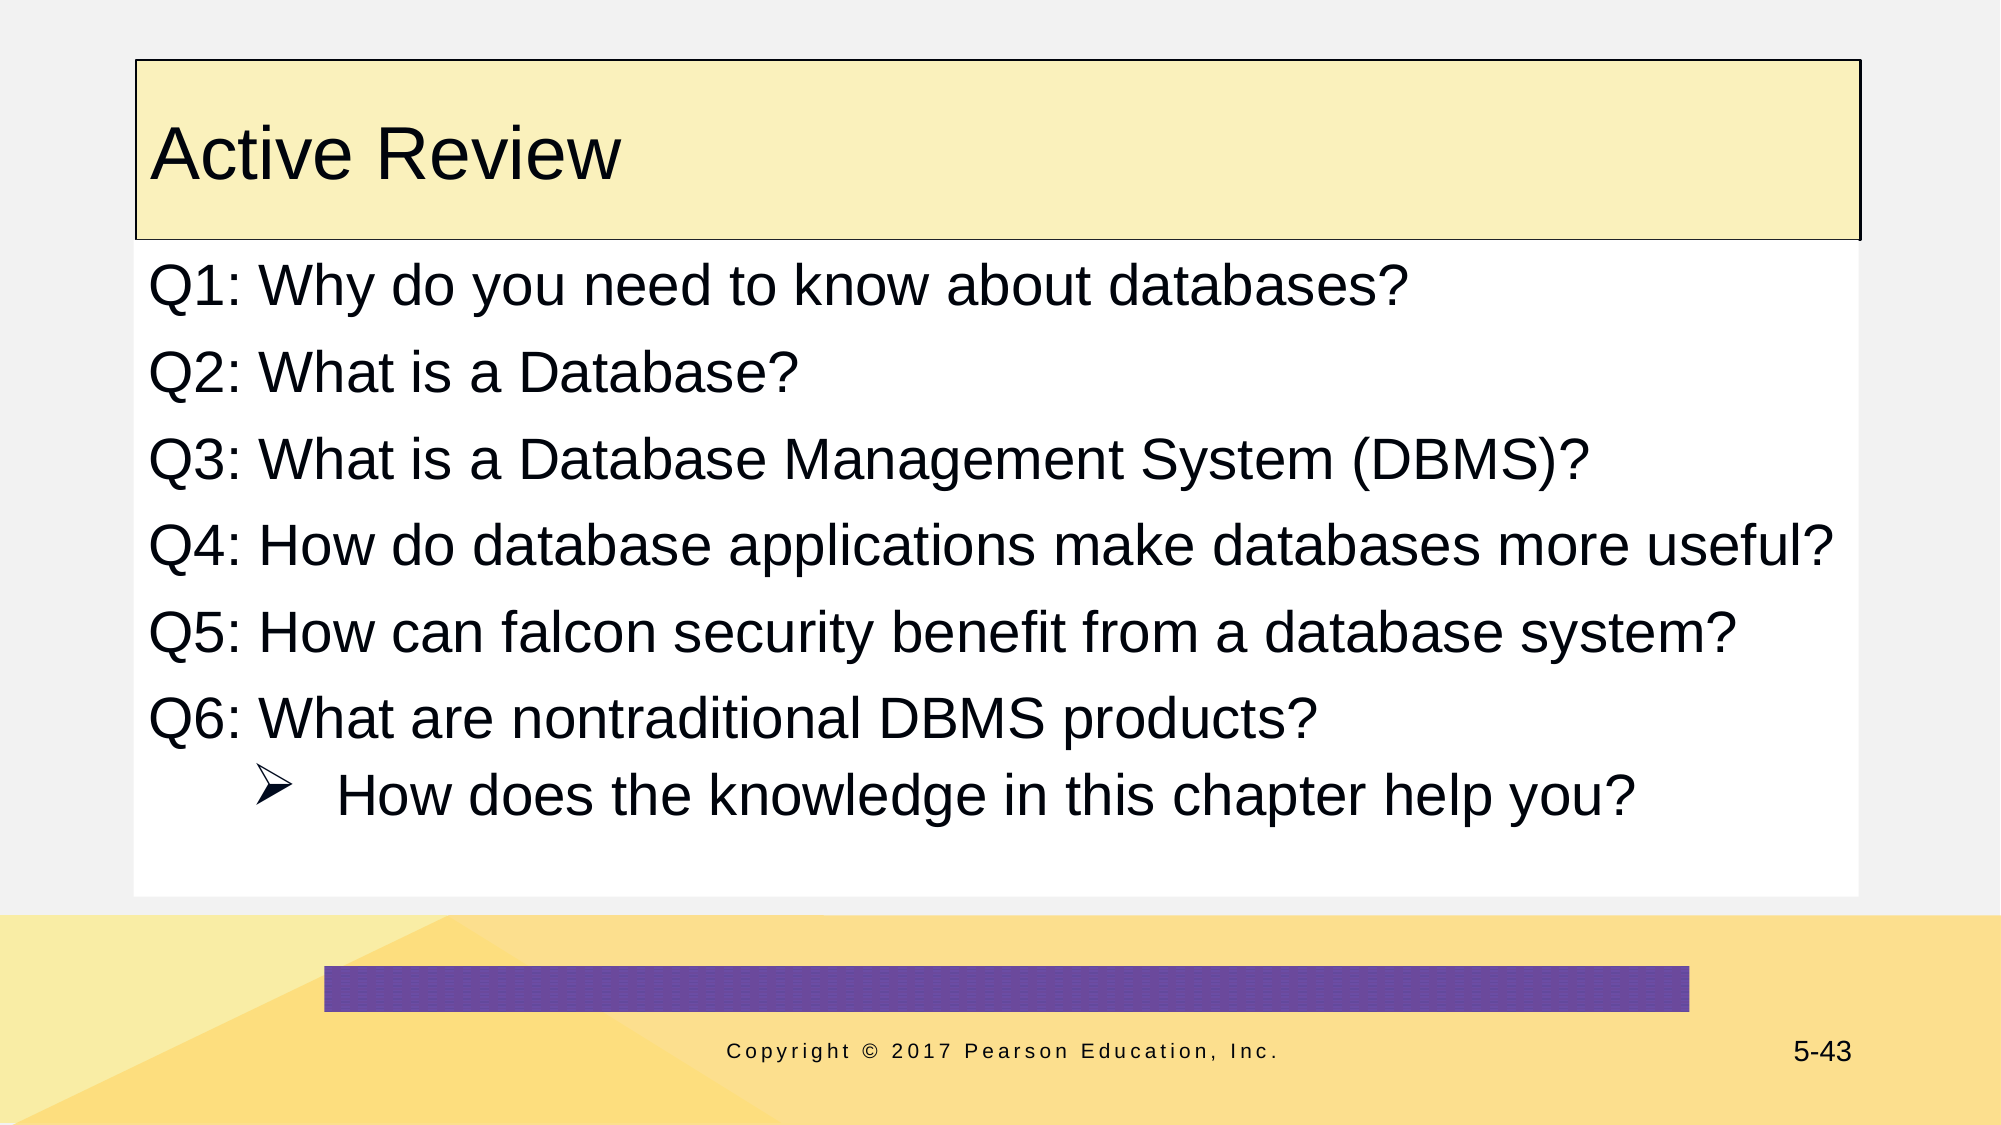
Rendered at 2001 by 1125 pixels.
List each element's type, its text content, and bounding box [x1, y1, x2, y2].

footer Copyright © 2017 Pearson Education, Inc. [326, 1025, 1677, 1075]
title Active Review [135, 59, 1862, 241]
list Q1: Why do you need to know about databases? Q2: What is a Database? Q3: What is a Database Management System (DBMS)? Q4: How do database applications make databases more useful? Q5: How can falcon security benefit from a database system? Q6: What are nontraditional DBMS products? How does the knowledge in this chapter help you? [133, 239, 1859, 897]
